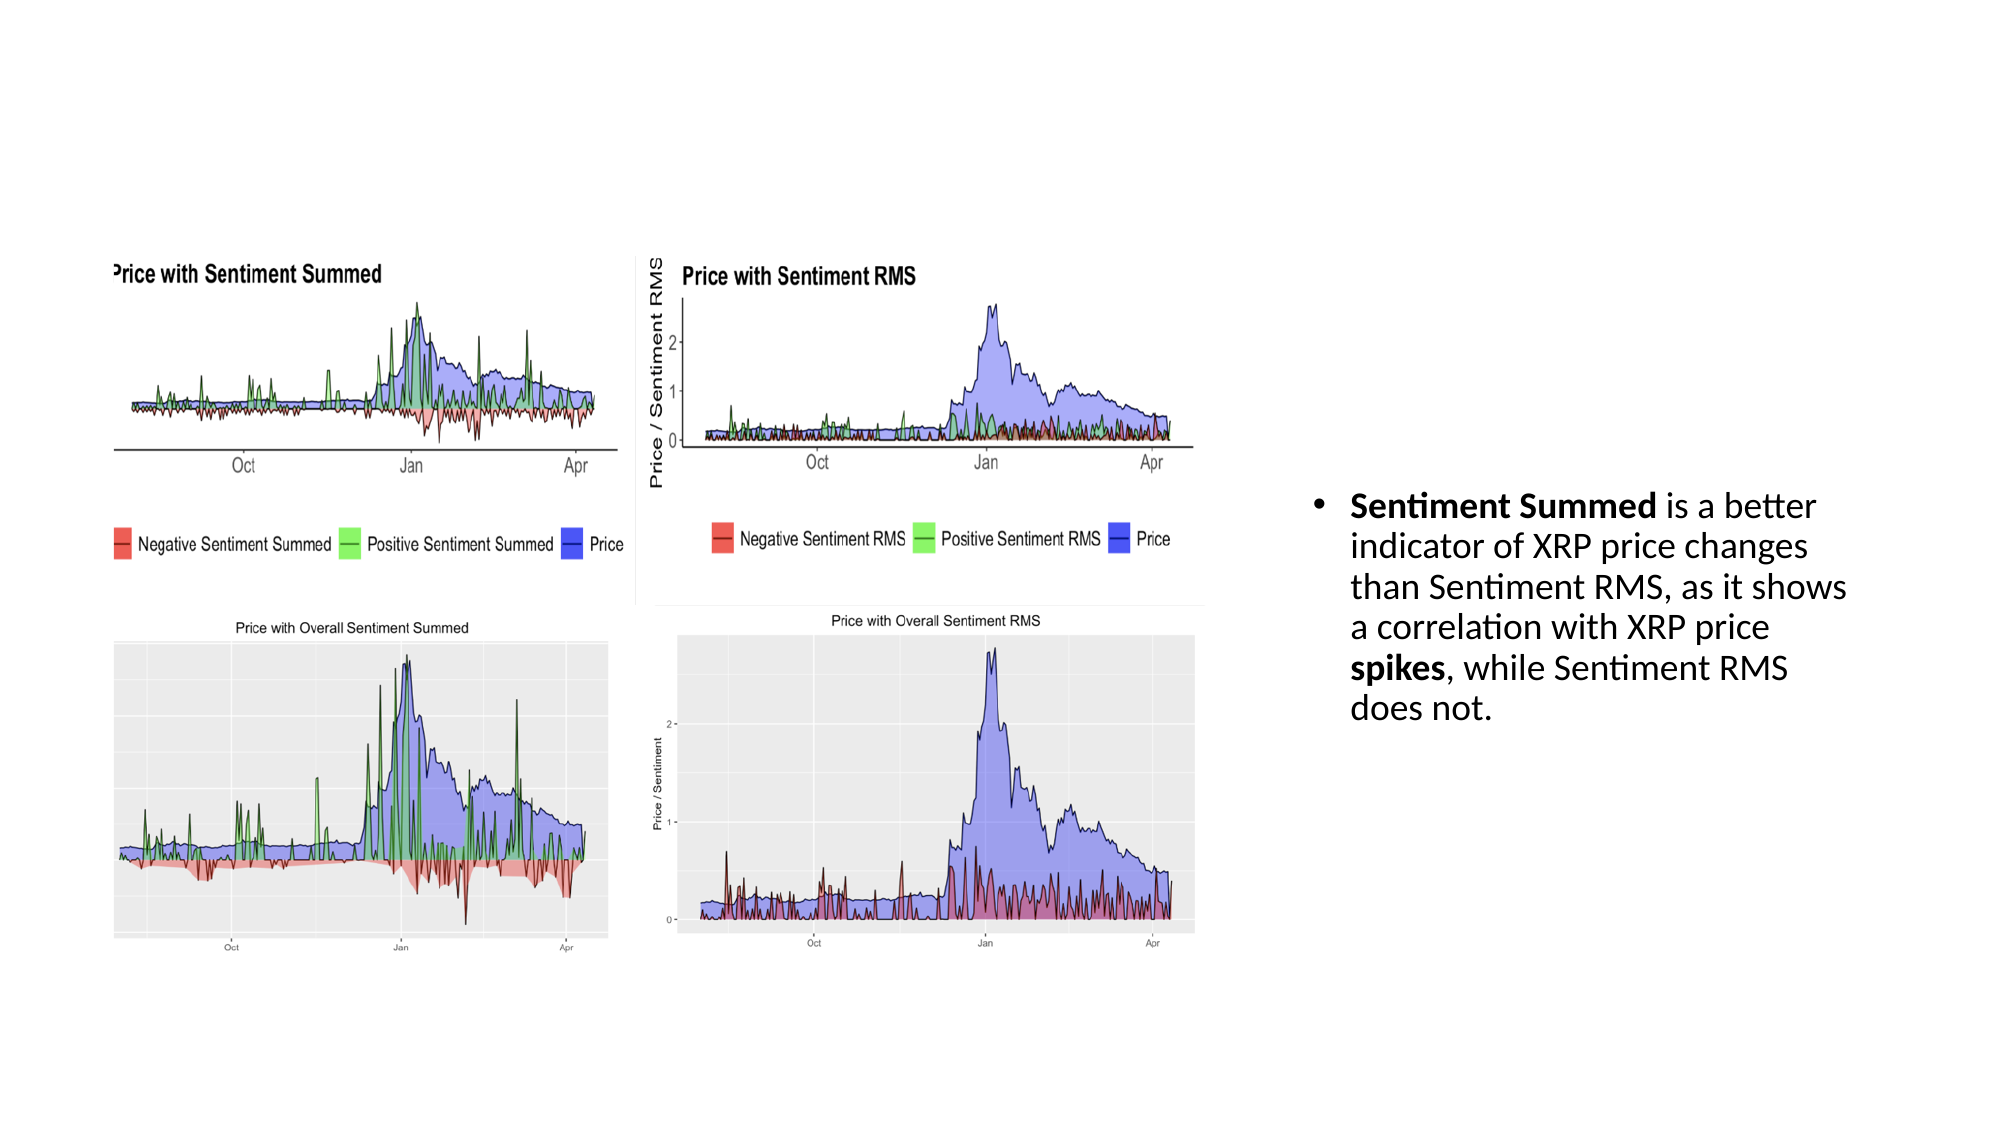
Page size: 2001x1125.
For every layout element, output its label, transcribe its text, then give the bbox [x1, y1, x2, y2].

list Sentiment Summed is a better indicator of XRP price changes than Sentiment RMS, as it shows a correlation with XRP price spikes, while Sentiment RMS does not. [1297, 282, 1865, 932]
picture [113, 236, 1214, 978]
